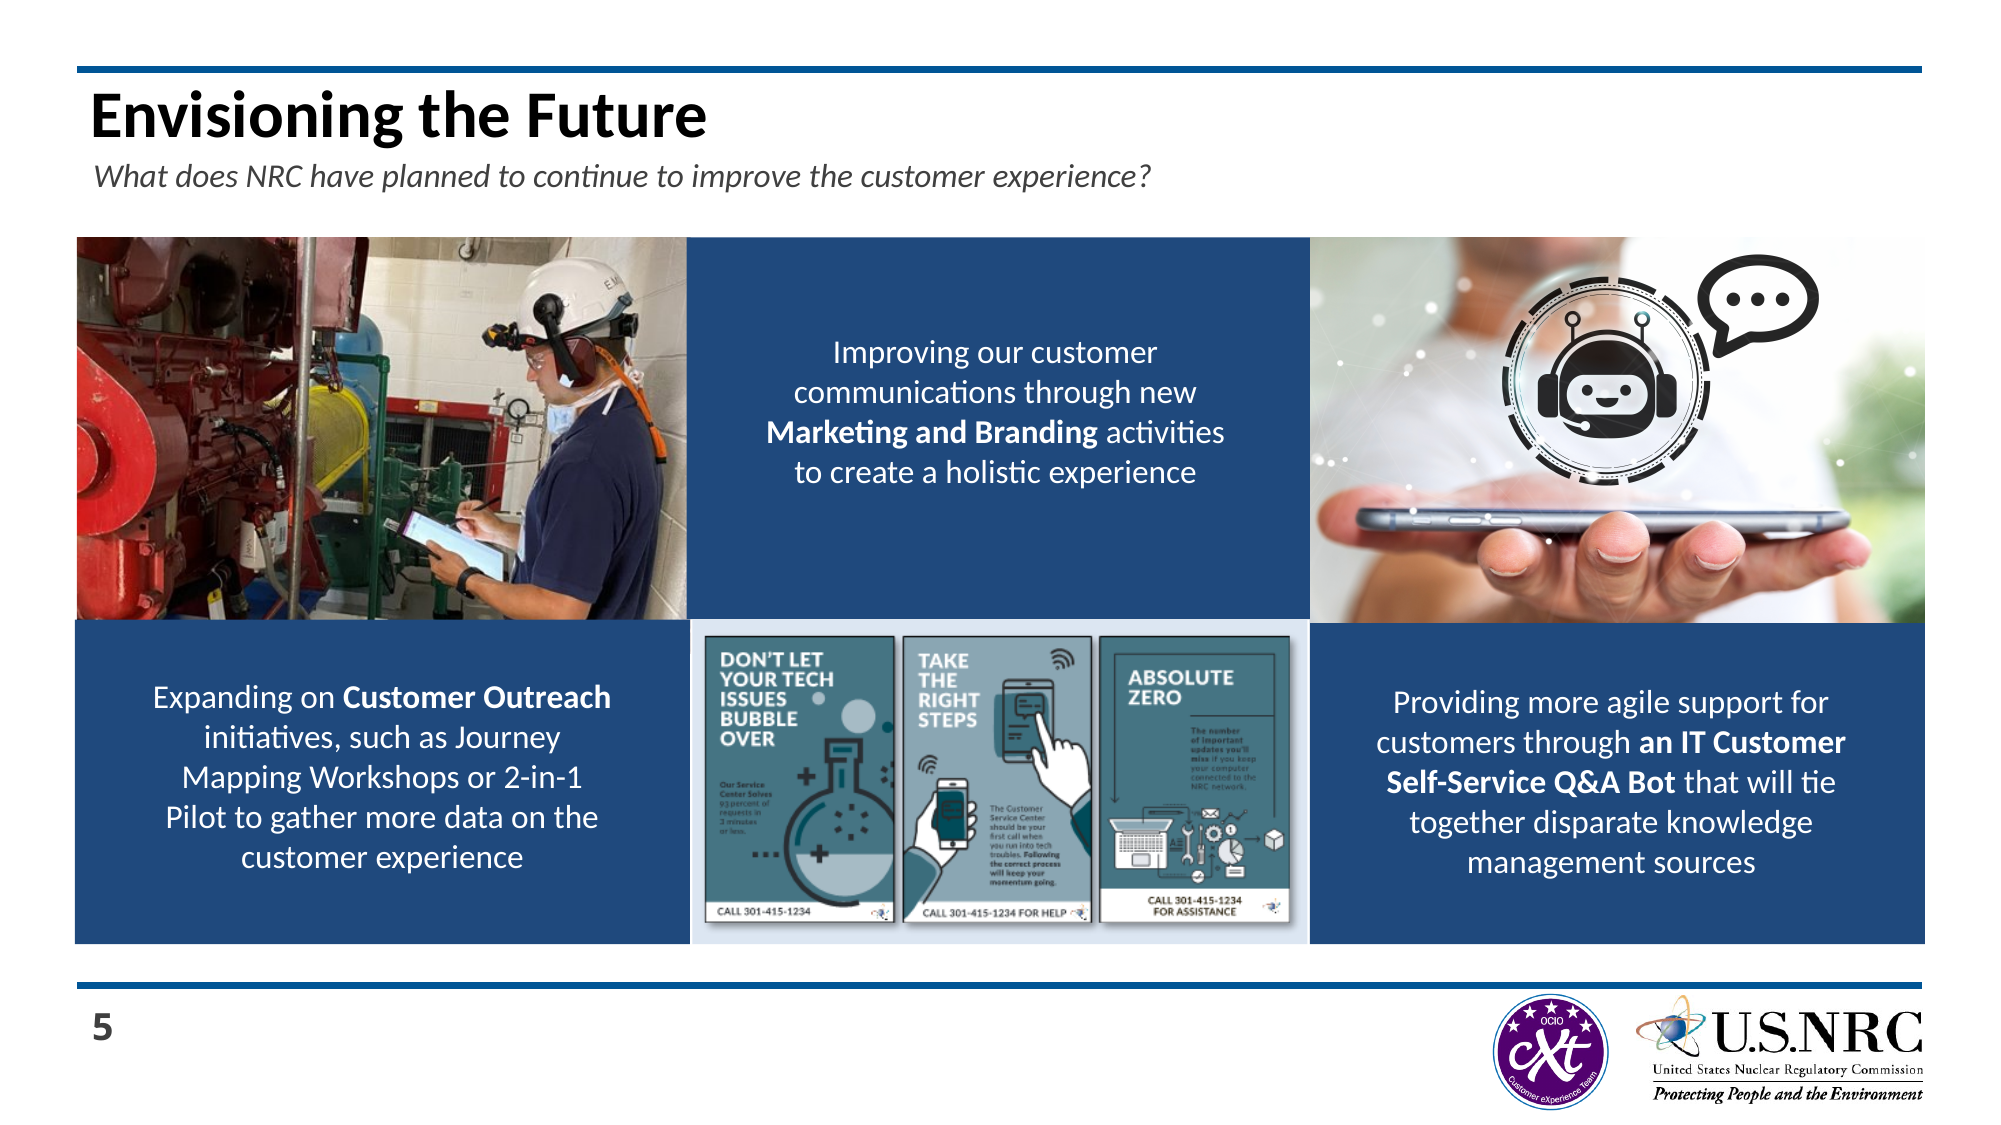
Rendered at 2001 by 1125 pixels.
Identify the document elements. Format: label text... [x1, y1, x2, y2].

text_box [691, 237, 1309, 620]
picture [1636, 995, 1923, 1104]
text_box [692, 619, 1308, 945]
text_box What does NRC have planned to continue to improve the customer experience? [78, 146, 1500, 202]
picture [701, 632, 1305, 938]
text_box Providing more agile support for customers through an IT Customer Self-Service Q&A Bot that will tie together disparate knowledge management sources [1359, 673, 1864, 888]
text_box [1309, 623, 1925, 945]
text_box Improving our customer communications through new Marketing and Branding activities to create a holistic experience [746, 322, 1245, 498]
title Envisioning the Future [75, 17, 1425, 205]
picture [1309, 237, 1925, 623]
picture [76, 237, 691, 654]
picture [1478, 992, 1614, 1112]
text_box Expanding on Customer Outreach initiatives, such as Journey Mapping Workshops or 2-in-1 Pilot to gather more data on the customer experience [136, 667, 629, 883]
text_box [74, 619, 690, 945]
text_box 5 [77, 995, 152, 1056]
